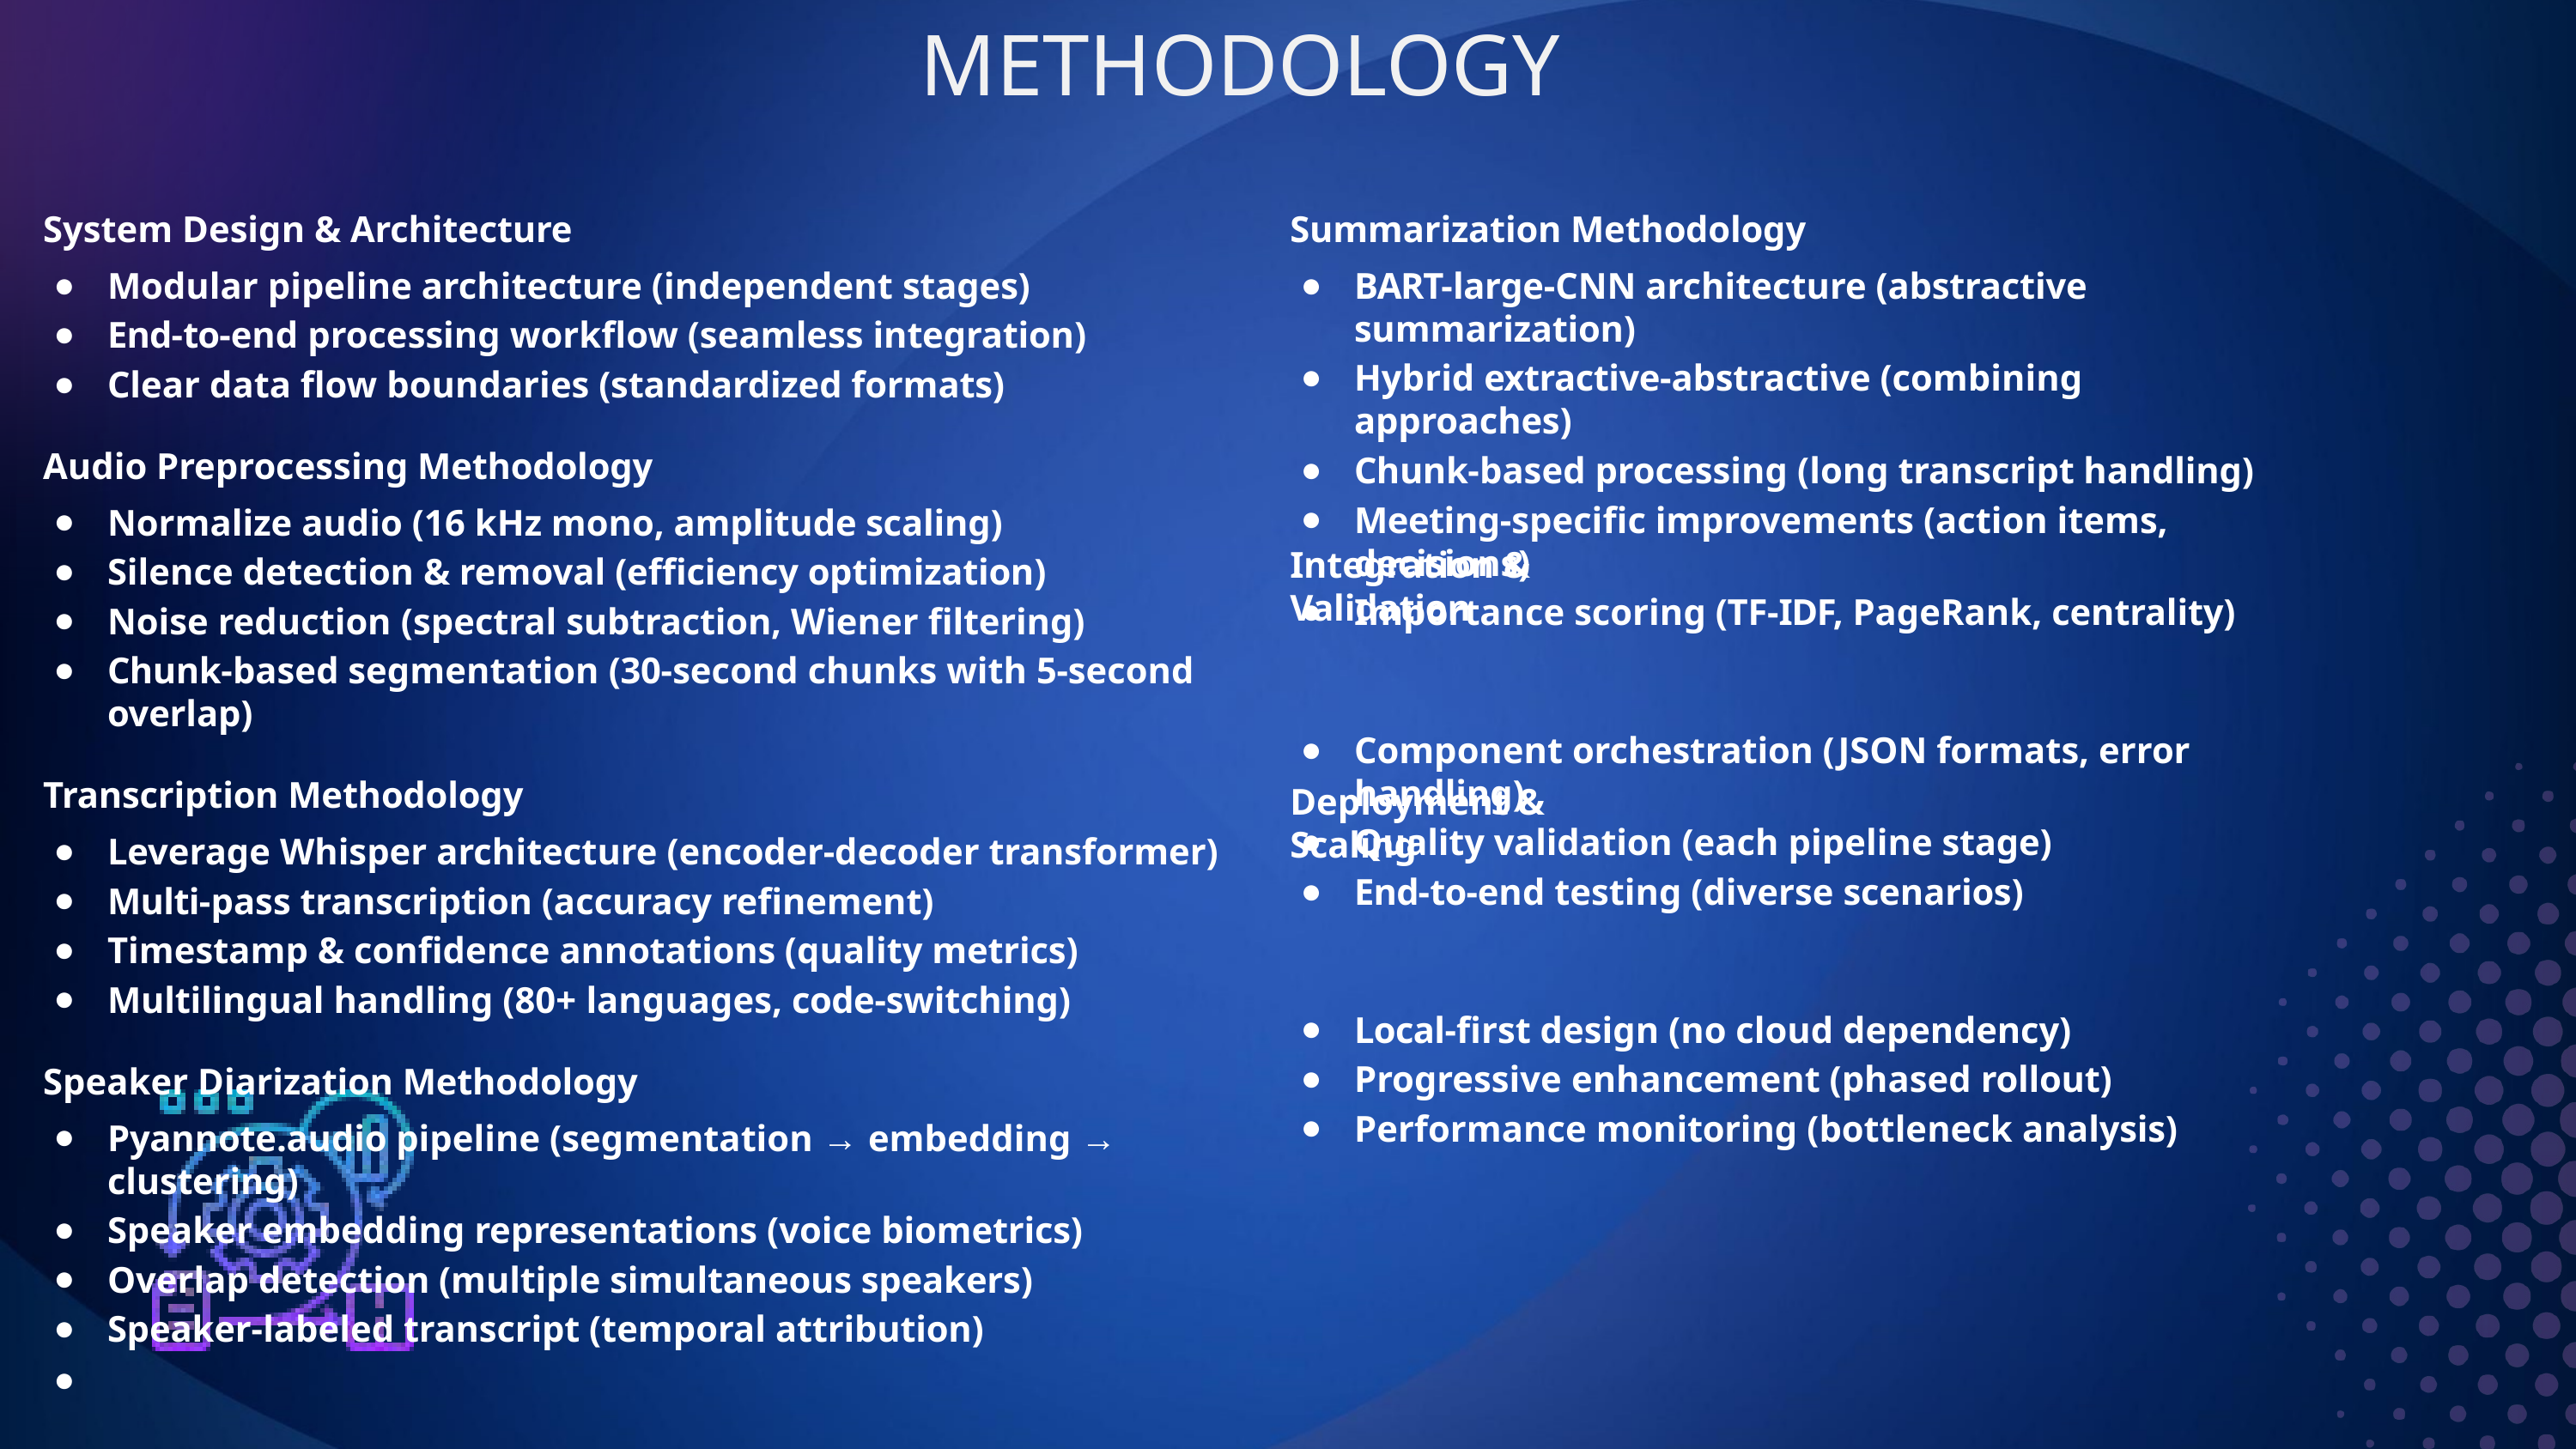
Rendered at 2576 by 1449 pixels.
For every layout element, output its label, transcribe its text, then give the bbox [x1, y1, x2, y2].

text_box Summarization Methodology BART-large-CNN architecture (abstractive summarization) Hybrid extractive-abstractive (combining approaches) Chunk-based processing (long transcript handling) Meeting-speciﬁc improvements (action items, decisions) Importance scoring (TF-IDF, PageRank, centrality) Component orchestration (JSON formats, error handling) Quality validation (each pipeline stage) End-to-end testing (diverse scenarios) Local-ﬁrst design (no cloud dependency) Progressive enhancement (phased rollout) Performance monitoring (bottleneck analysis) [1288, 191, 2292, 1149]
picture [0, 0, 2576, 1449]
title METHODOLOGY [201, 9, 2375, 254]
text_box System Design & Architecture Modular pipeline architecture (independent stages) End-to-end processing workﬂow (seamless integration) Clear data ﬂow boundaries (standardized formats) Audio Preprocessing Methodology Normalize audio (16 kHz mono, amplitude scaling) Silence detection & removal (eﬃciency optimization) Noise reduction (spectral subtraction, Wiener ﬁltering) Chunk-based segmentation (30-second chunks with 5-second overlap) Transcription Methodology Leverage Whisper architecture (encoder-decoder transformer) Multi-pass transcription (accuracy reﬁnement) Timestamp & conﬁdence annotations (quality metrics) Multilingual handling (80+ languages, code-switching) Speaker Diarization Methodology Pyannote.audio pipeline (segmentation → embedding → clustering) Speaker embedding representations (voice biometrics) Overlap detection (multiple simultaneous speakers) Speaker-labeled transcript (temporal attribution) ● [41, 191, 1249, 1399]
